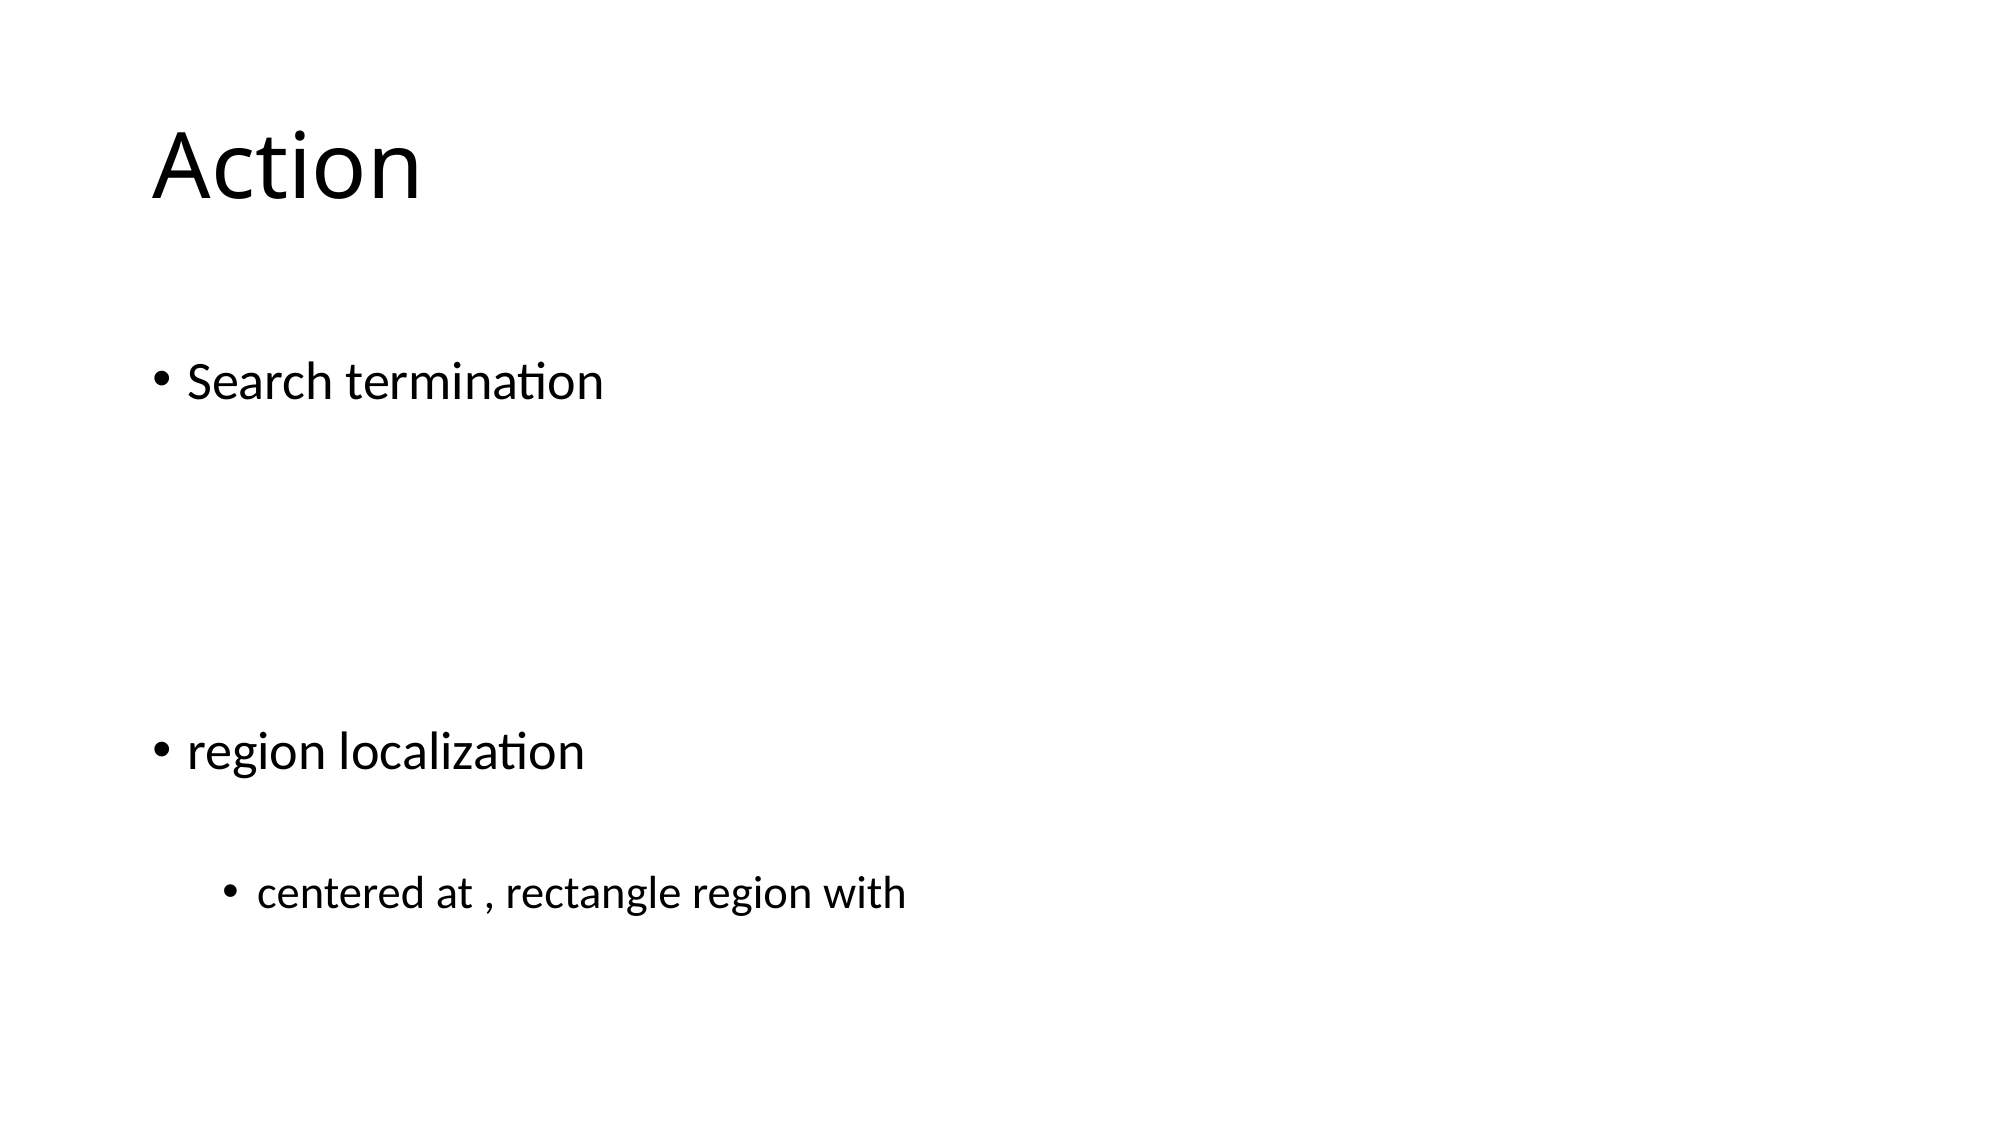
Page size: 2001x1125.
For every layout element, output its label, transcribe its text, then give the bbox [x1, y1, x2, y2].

title Action [137, 59, 1863, 278]
